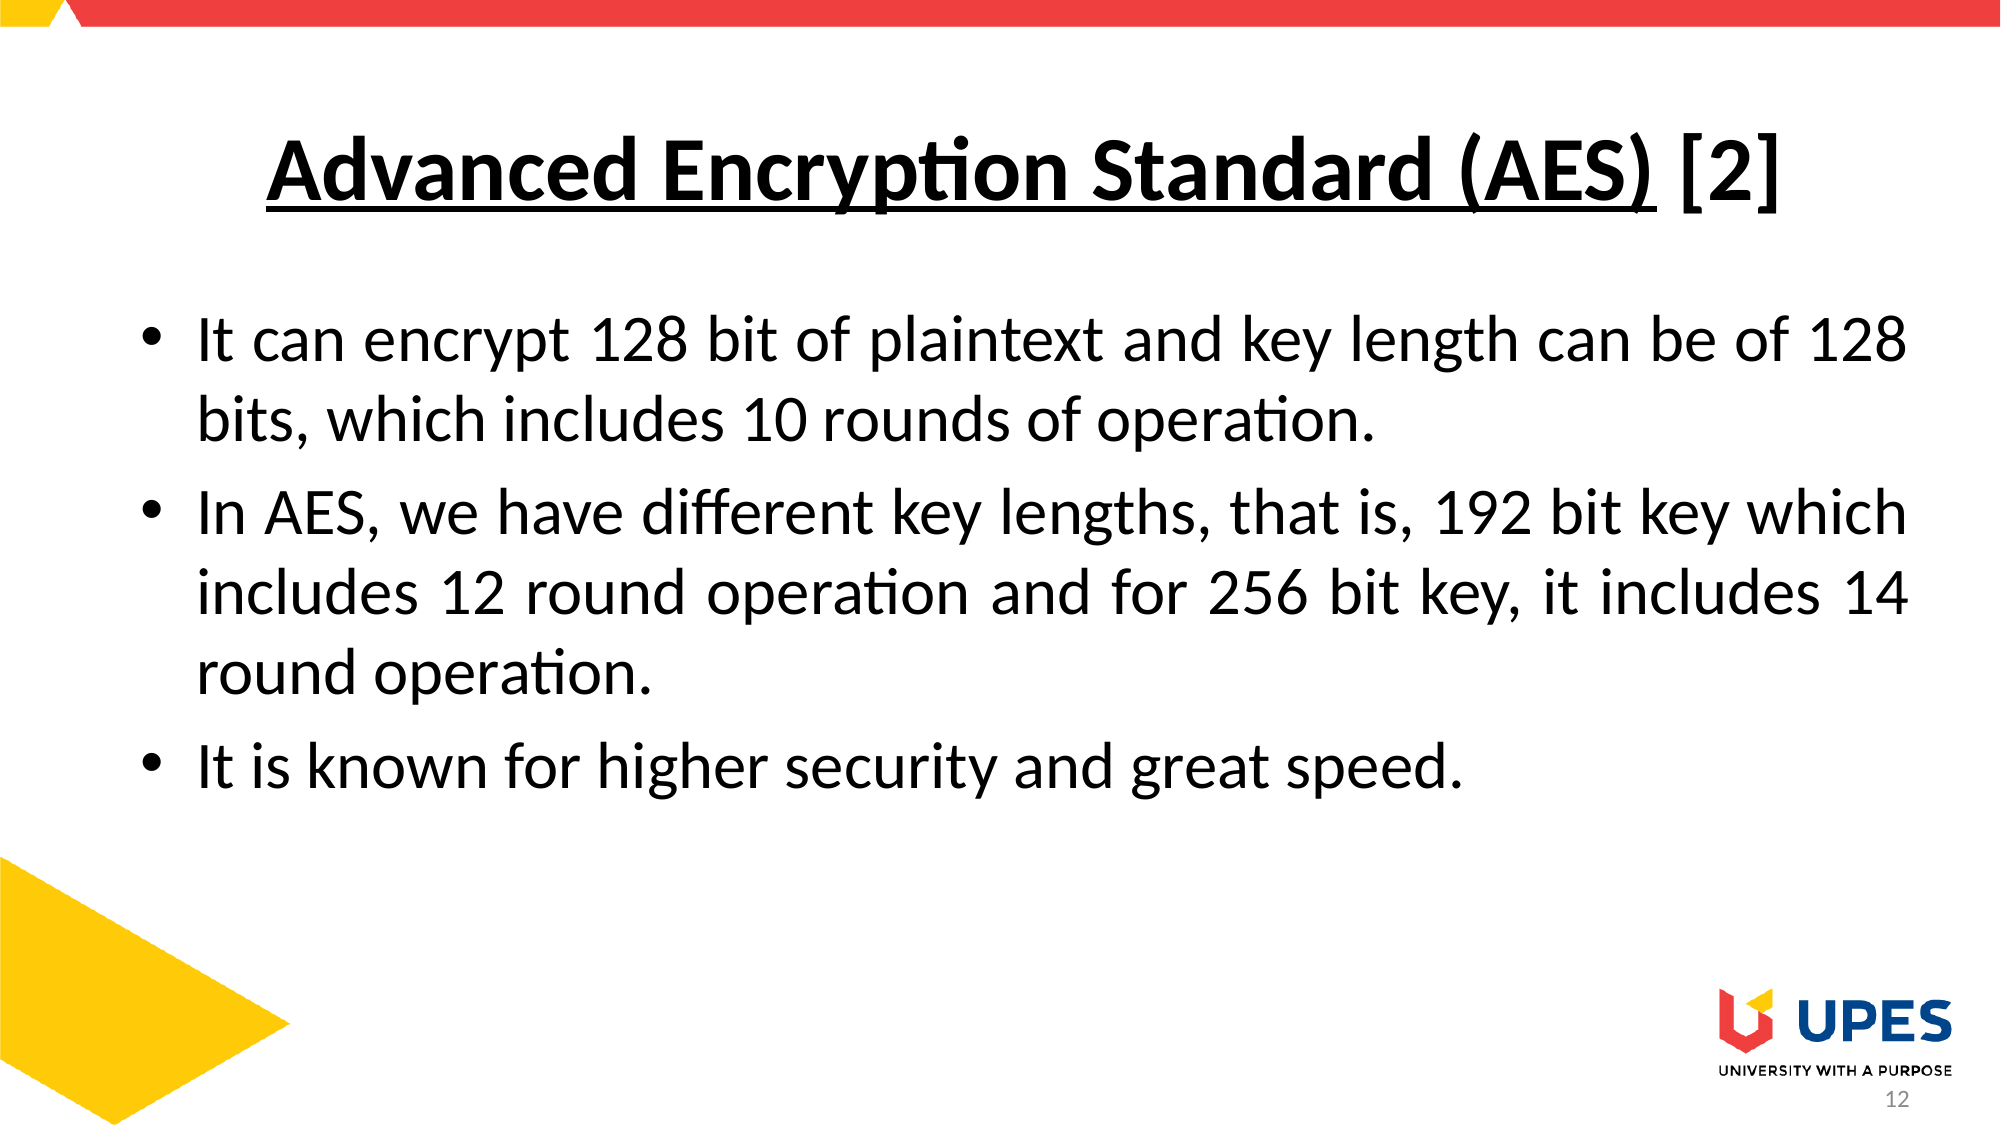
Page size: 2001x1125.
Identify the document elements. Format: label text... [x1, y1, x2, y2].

title Advanced Encryption Standard (AES) [2] [125, 70, 1925, 258]
list It can encrypt 128 bit of plaintext and key length can be of 128 bits, which includes 10 rounds of operation. In AES, we have different key lengths, that is, 192 bit key which includes 12 round operation and for 256 bit key, it includes 14 round operation. It is known for higher security and great speed. [125, 287, 1925, 1030]
picture [0, 0, 2001, 1125]
